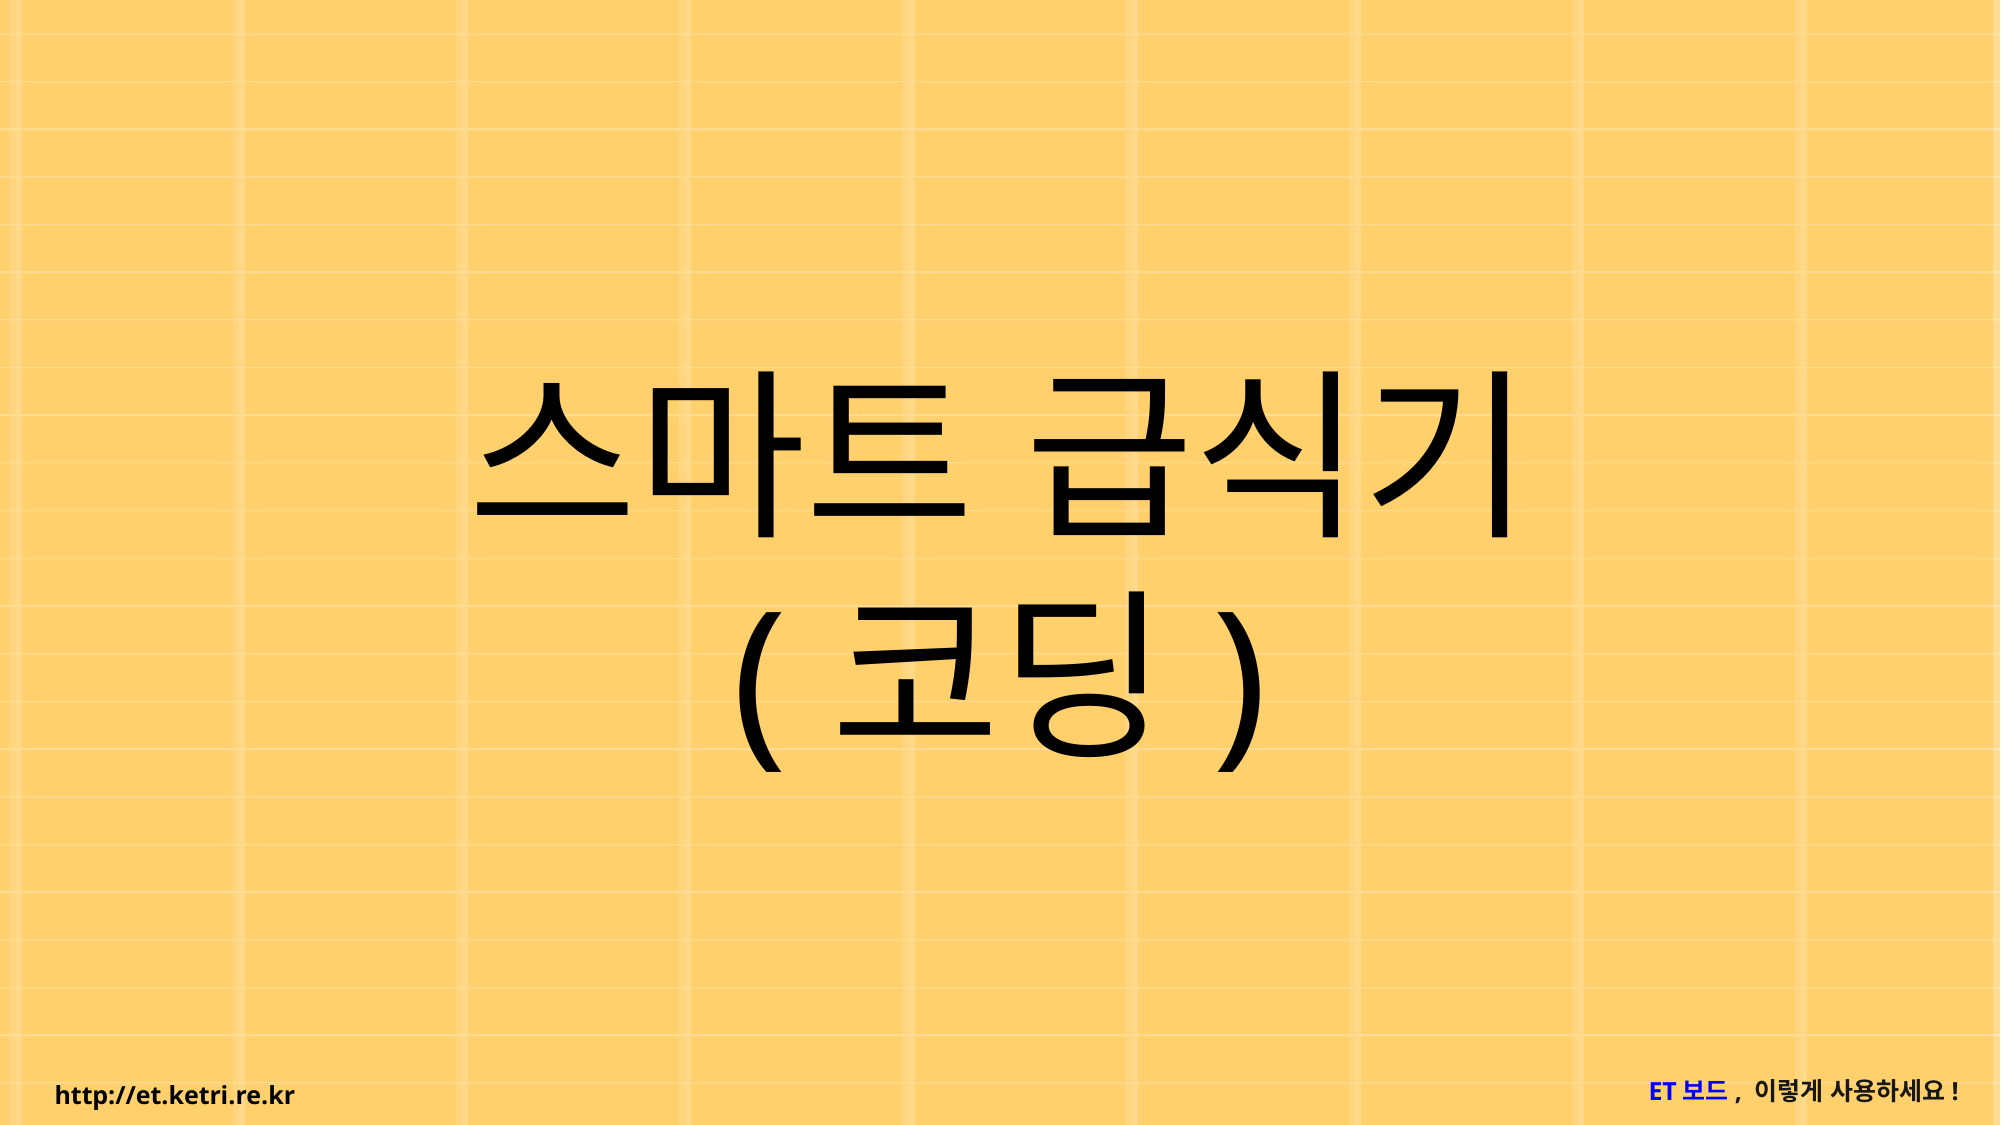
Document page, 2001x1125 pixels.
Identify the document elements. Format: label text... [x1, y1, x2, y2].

text_box 스마트 급식기 (코딩) [337, 332, 1663, 788]
picture [0, 0, 2000, 1125]
